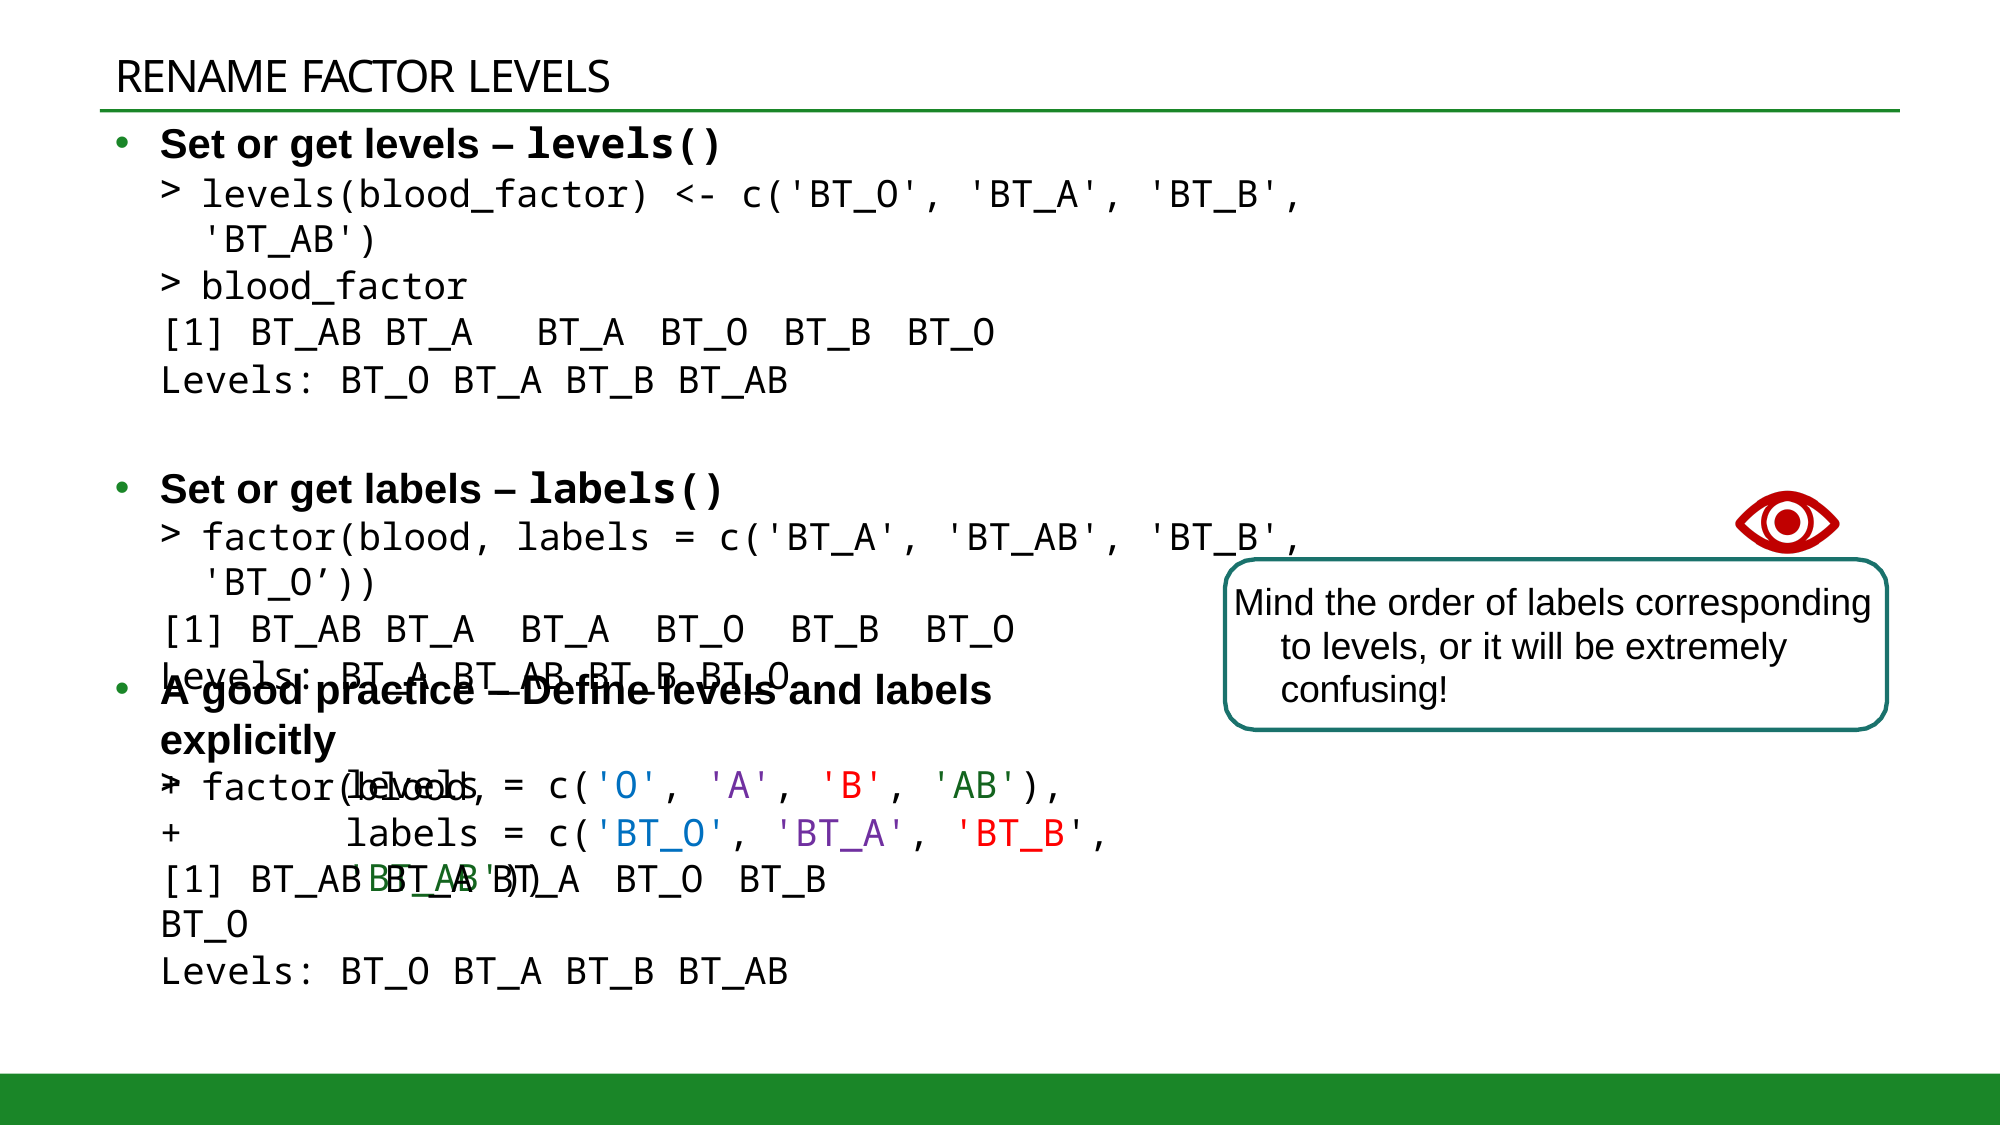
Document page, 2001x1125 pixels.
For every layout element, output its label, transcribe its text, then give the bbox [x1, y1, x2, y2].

text_box [1224, 559, 1886, 730]
text_box Set or get levels – levels() levels(blood_factor) <- c('BT_O', 'BT_A', 'BT_B', 'BT_AB') blood_factor [1] BT_AB BT_A BT_A BT_O BT_B BT_O Levels: BT_O BT_A BT_B BT_AB Set or get labels – labels() factor(blood, labels = c('BT_A', 'BT_AB', 'BT_B', 'BT_O’)) [1] BT_AB BT_A BT_A BT_O BT_B BT_O Levels: BT_A BT_AB BT_B BT_O [112, 115, 1397, 697]
title RENAME FACTOR LEVELS [112, 45, 1292, 115]
text_box A good practice – Define levels and labels explicitly factor(blood, [112, 661, 1181, 808]
text_box Mind the order of labels corresponding to levels, or it will be extremely confusing! [1231, 574, 1900, 711]
text_box + + [157, 755, 183, 850]
picture [1724, 459, 1850, 585]
text_box [1] BT_AB BT_A BT_A BT_O BT_B BT_O Levels: BT_O BT_A BT_B BT_AB [157, 850, 944, 993]
text_box levels = c('O', 'A', 'B', 'AB'), labels = c('BT_O', 'BT_A', 'BT_B', 'BT_AB')) [343, 755, 1253, 899]
